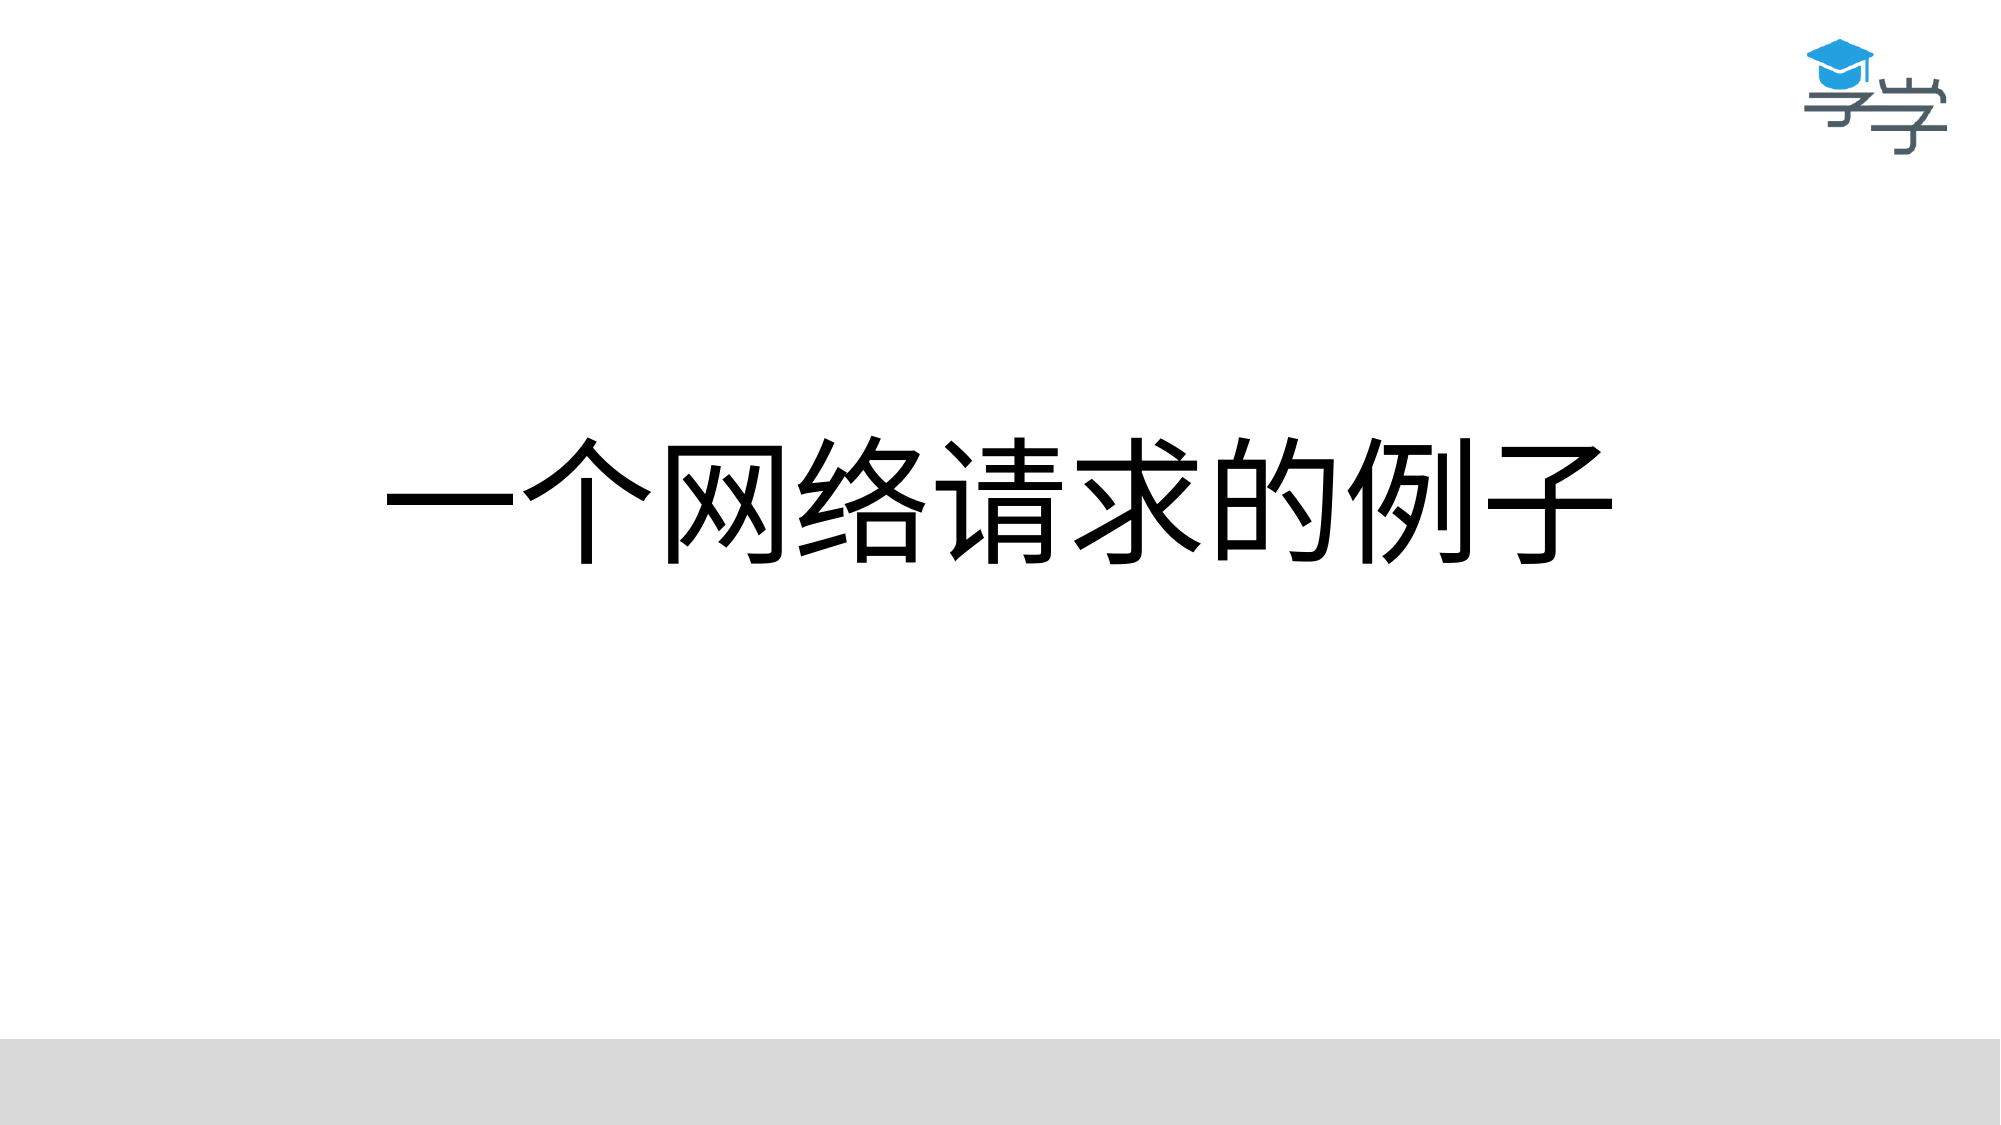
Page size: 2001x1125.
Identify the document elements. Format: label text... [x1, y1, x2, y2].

title 一个网络请求的例子 [137, 408, 1863, 592]
picture [1799, 20, 1952, 173]
